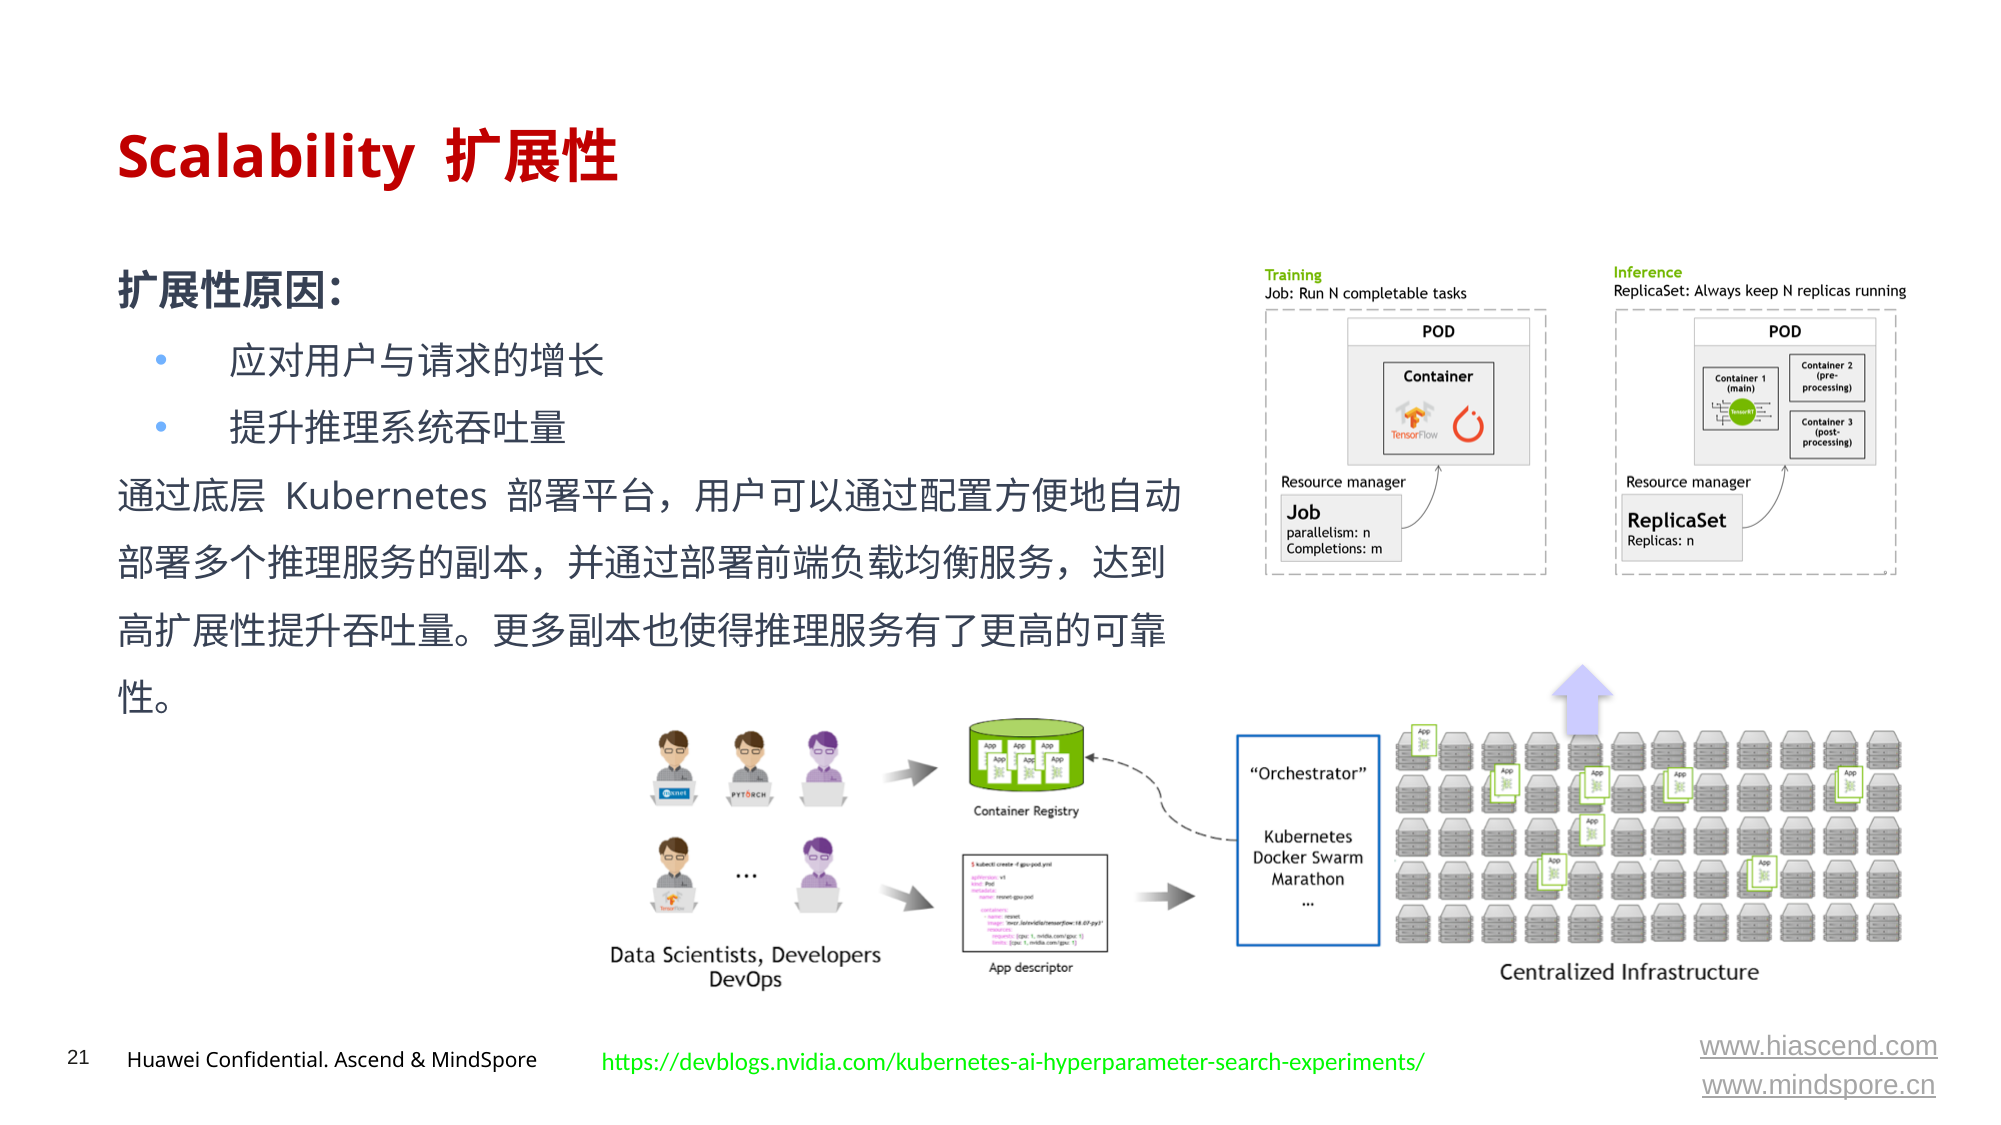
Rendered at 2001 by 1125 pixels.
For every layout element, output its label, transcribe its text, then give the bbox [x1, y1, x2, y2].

title Scalability 扩展性 [102, 111, 1901, 209]
text_box [1573, 663, 1592, 672]
text_box https://devblogs.nvidia.com/kubernetes-ai-hyperparameter-search-experiments/ [586, 1037, 1702, 1083]
picture [586, 674, 1952, 1012]
picture [1248, 257, 1917, 585]
list 扩展性原因： 应对用户与请求的增长 提升推理系统吞吐量 通过底层 Kubernetes 部署平台，用户可以通过配置方便地自动部署多个推理服务的副本，并通过部署前端负载均衡服务，达到高扩展性提升吞吐量。更多副本也使得推理服务有了更高的可靠性。 [102, 231, 1218, 988]
